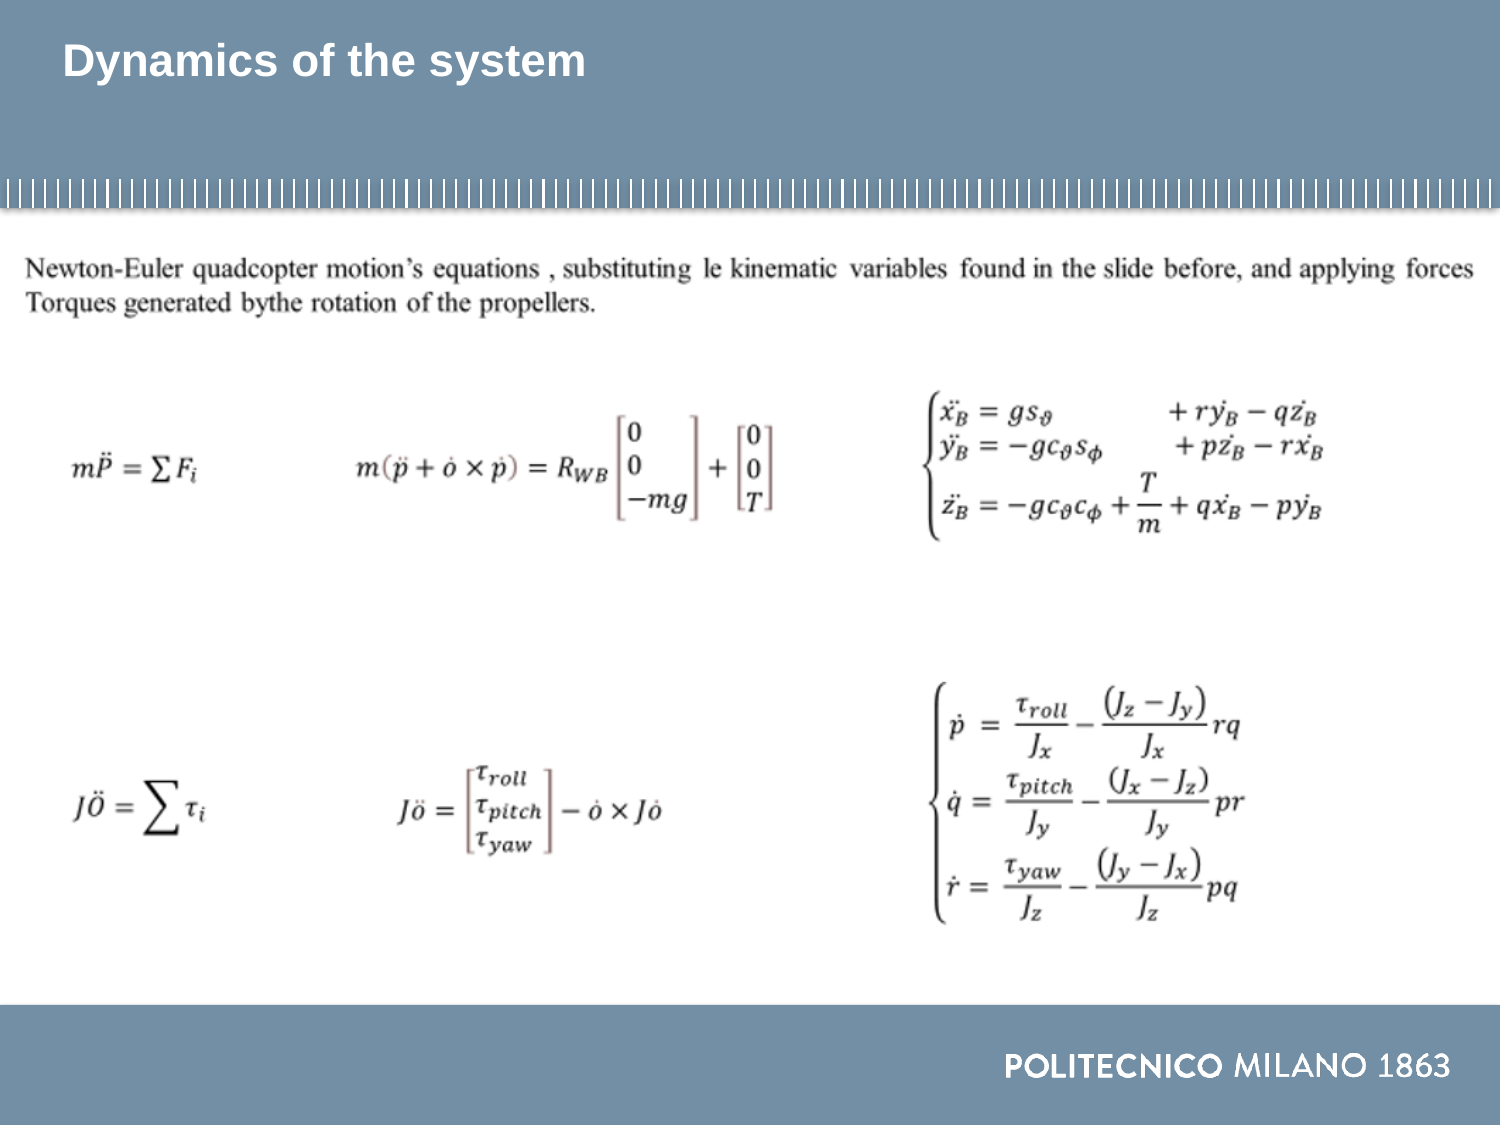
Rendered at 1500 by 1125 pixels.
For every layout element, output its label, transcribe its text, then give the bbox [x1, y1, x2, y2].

title Dynamics of the system [47, 22, 1455, 161]
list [16, 251, 1484, 938]
picture [999, 1041, 1456, 1089]
